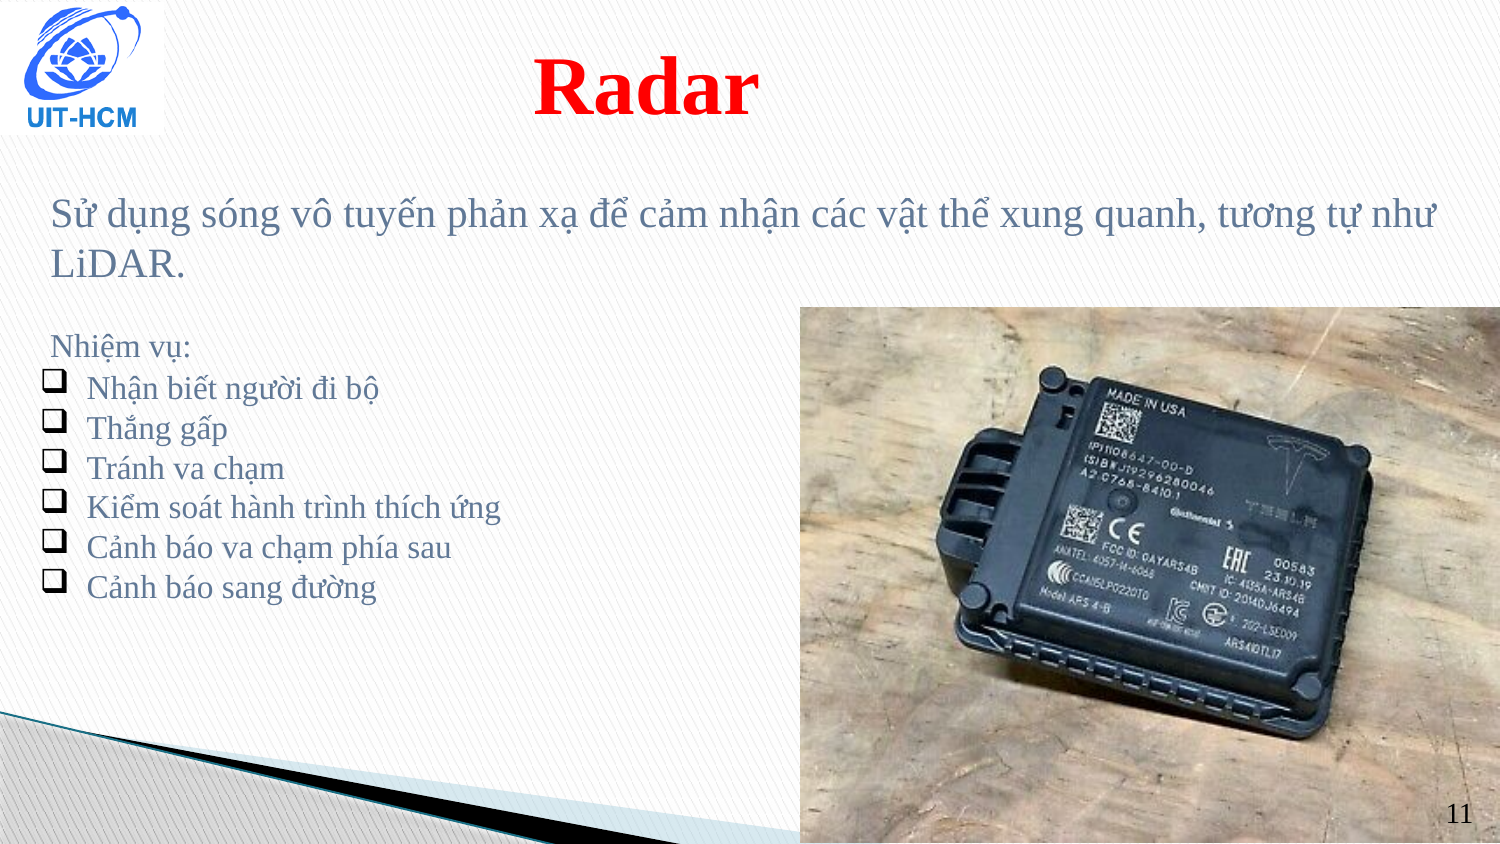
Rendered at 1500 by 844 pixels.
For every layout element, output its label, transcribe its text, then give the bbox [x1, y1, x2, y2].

picture [0, 2, 164, 135]
picture [799, 307, 1500, 844]
text_box Sử dụng sóng vô tuyến phản xạ để cảm nhận các vật thể xung quanh, tương tự như LiDAR. [18, 170, 1494, 309]
title Radar [174, 34, 1120, 146]
text_box Nhiệm vụ: Nhận biết người đi bộ Thắng gấp Tránh va chạm Kiểm soát hành trình thích ứng Cảnh báo va chạm phía sau Cảnh báo sang đường [24, 308, 798, 648]
